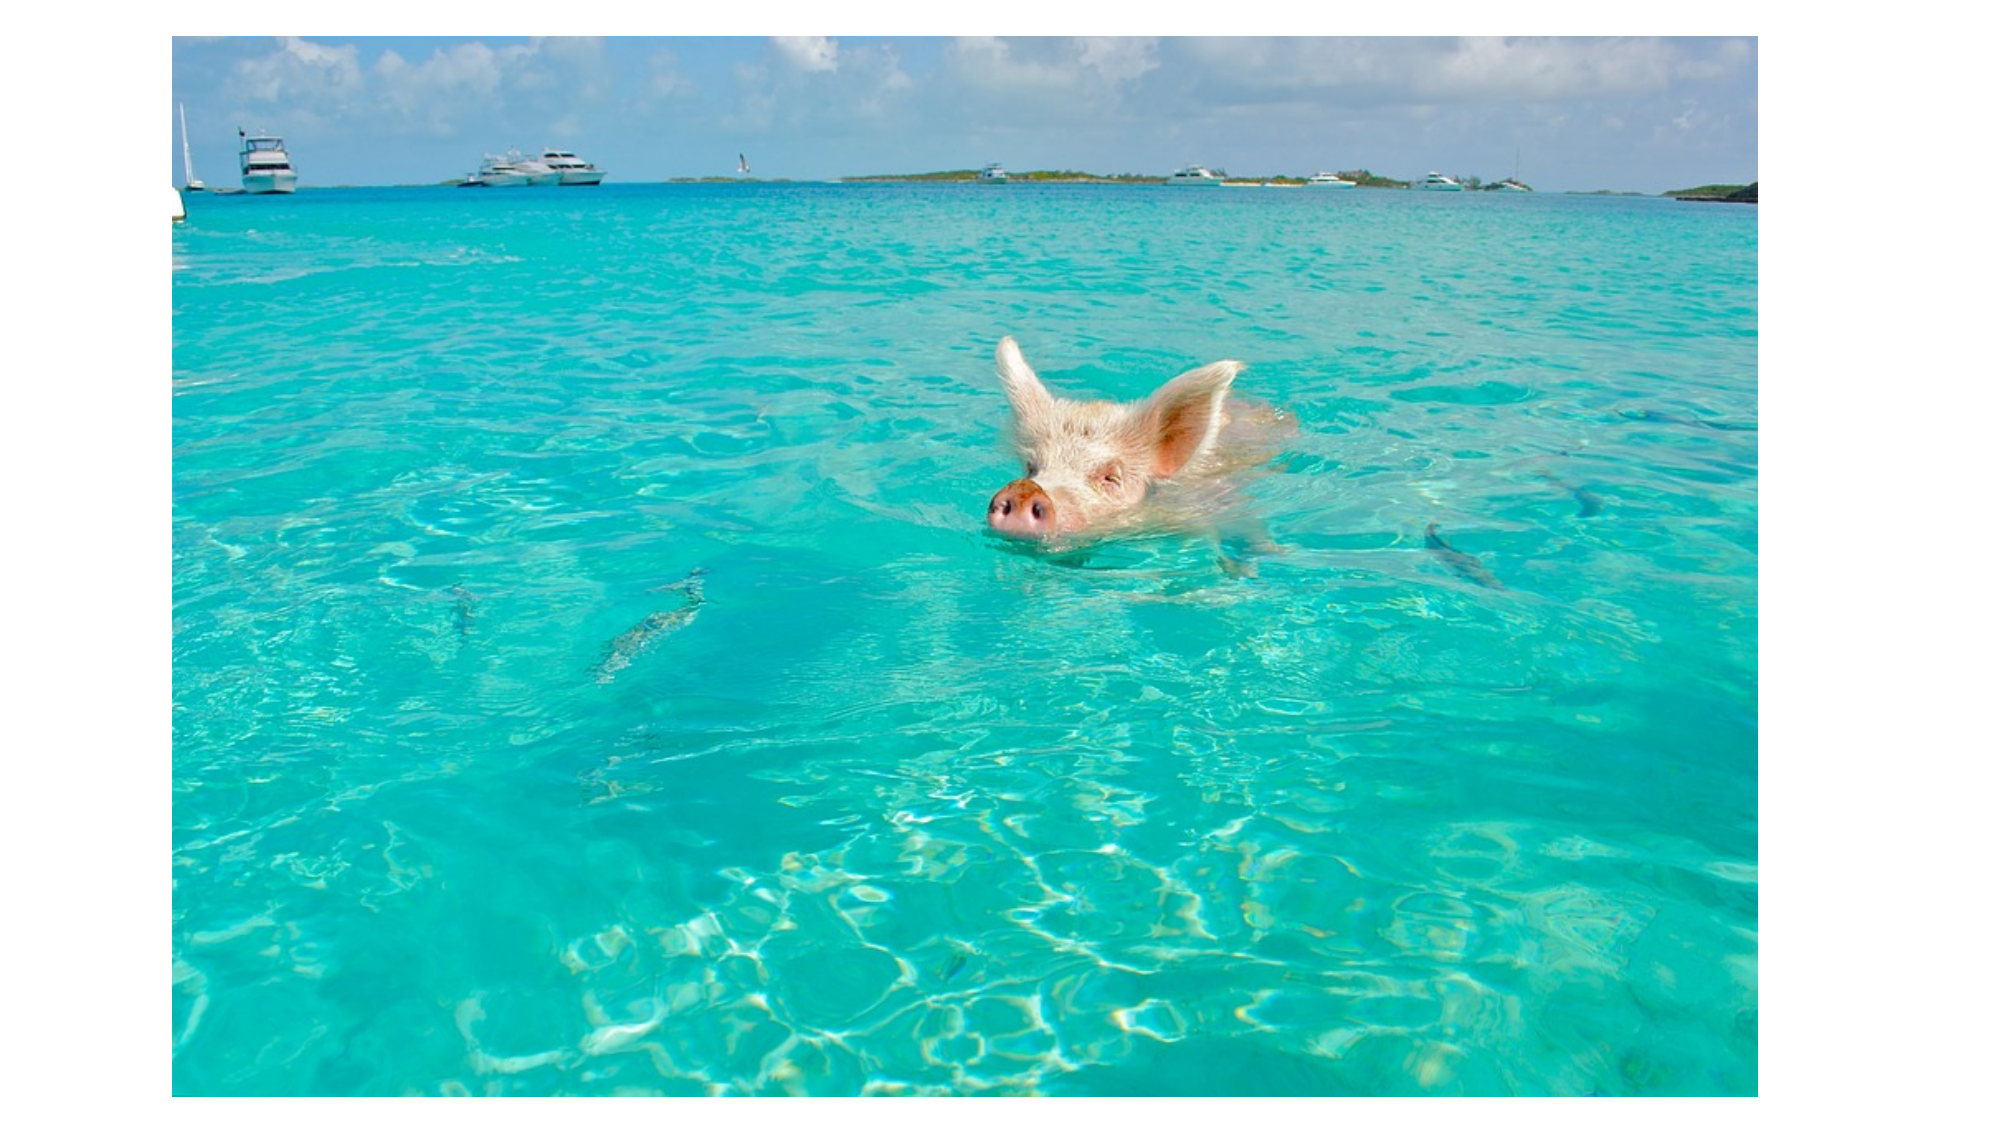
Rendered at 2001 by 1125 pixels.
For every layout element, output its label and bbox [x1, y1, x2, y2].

picture [172, 36, 1758, 1097]
